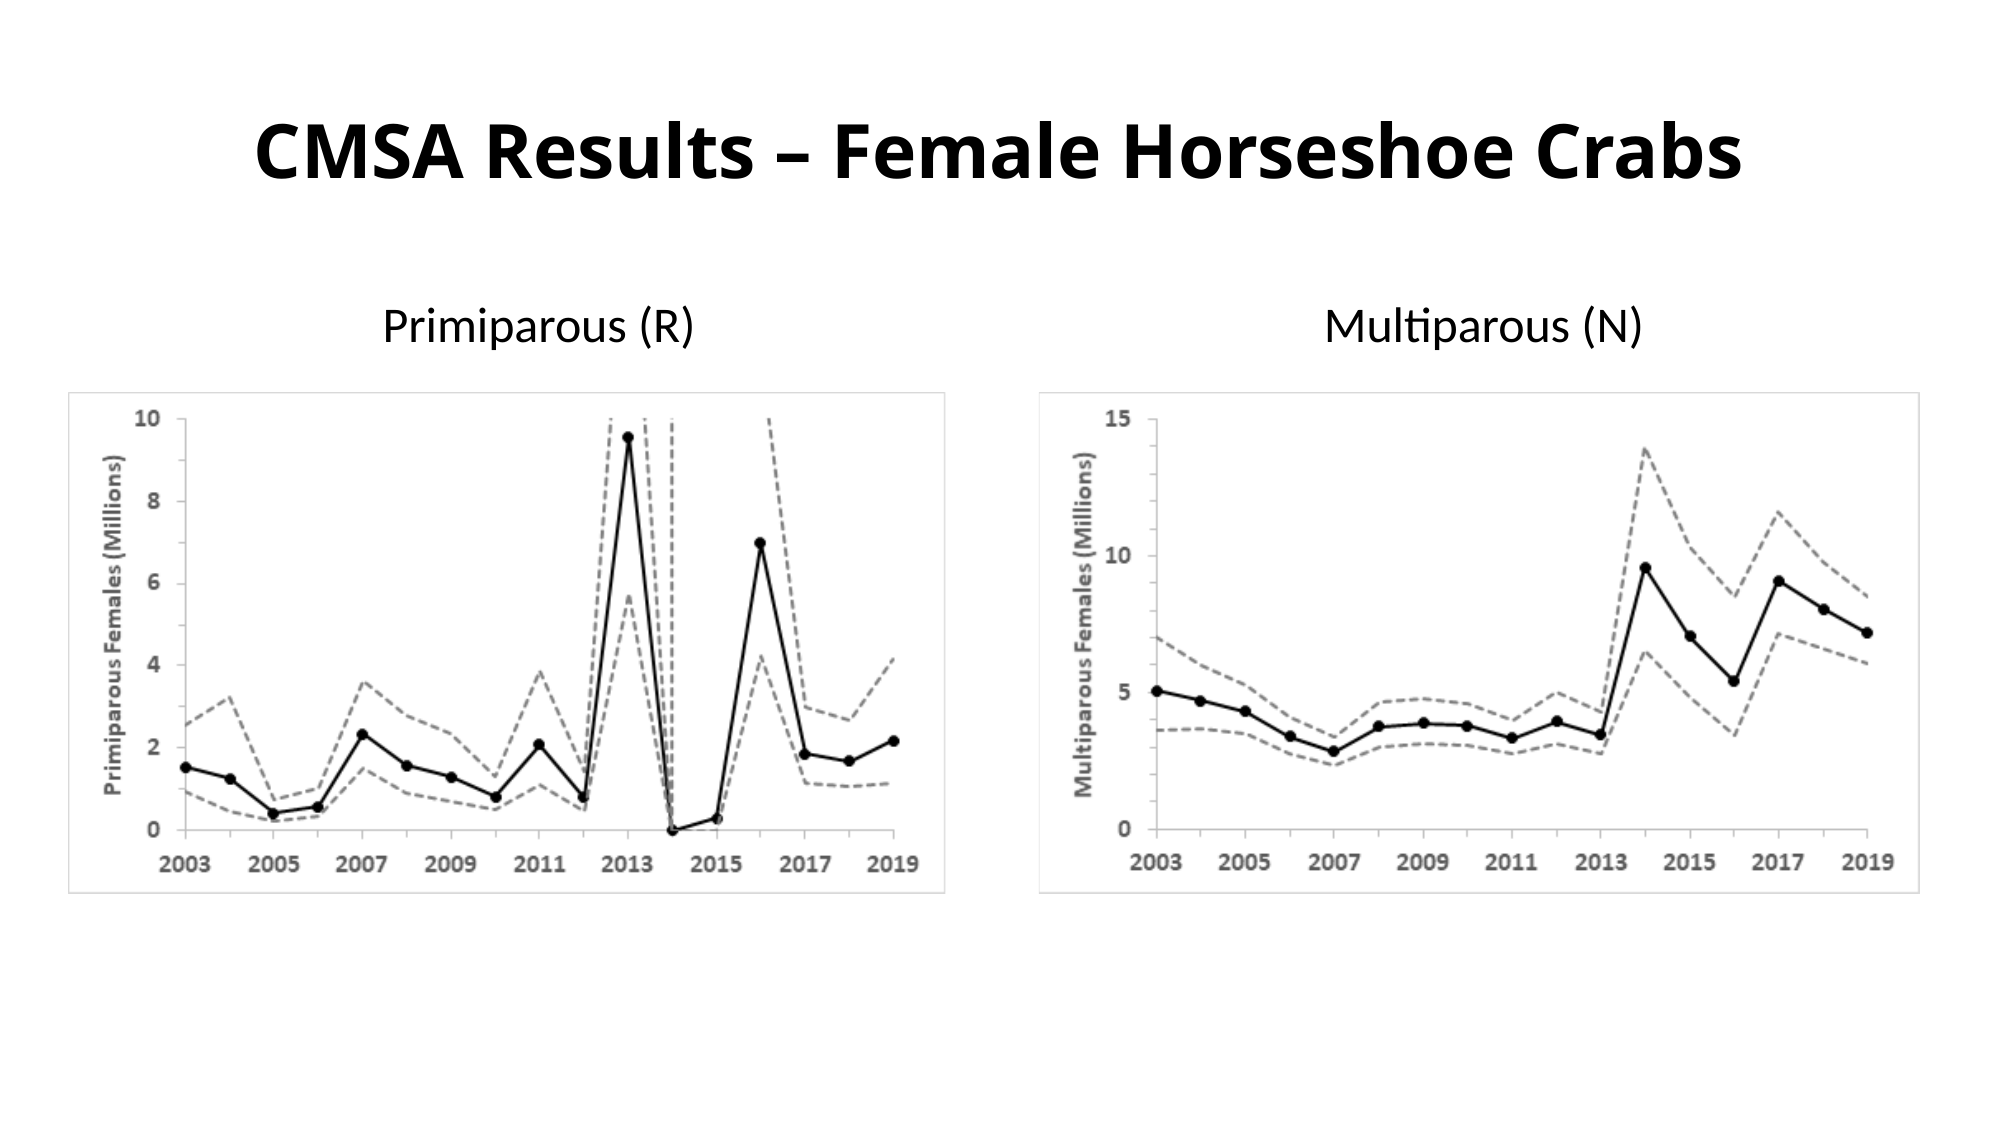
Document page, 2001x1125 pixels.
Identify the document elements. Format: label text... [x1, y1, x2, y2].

title CMSA Results – Female Horseshoe Crabs [110, 52, 1885, 243]
text_box [68, 392, 946, 894]
text_box Primiparous (R) [380, 290, 787, 353]
text_box Multiparous (N) [1321, 290, 1738, 353]
text_box [1038, 392, 1920, 894]
